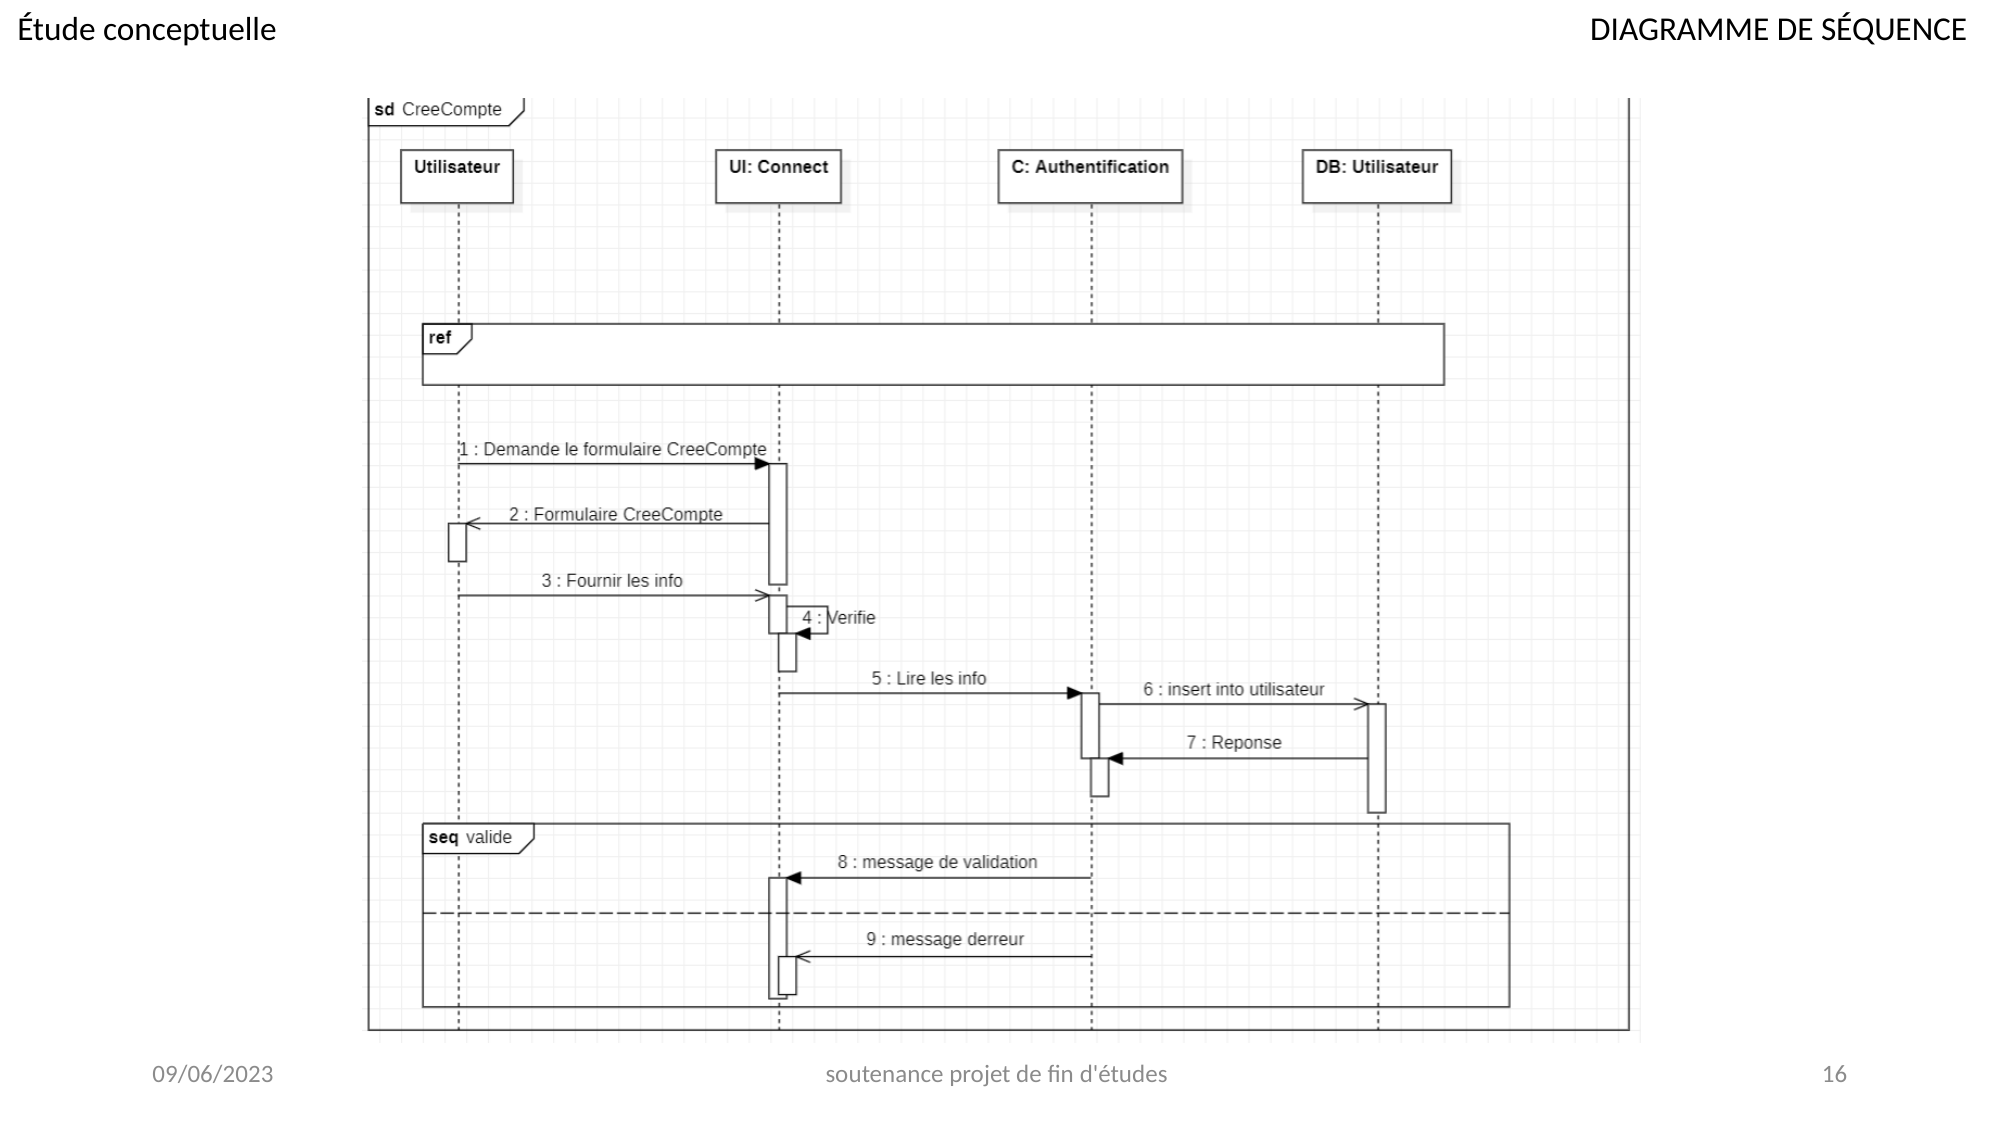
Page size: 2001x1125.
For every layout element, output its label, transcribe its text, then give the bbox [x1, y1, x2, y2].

text_box DIAGRAMME DE SÉQUENCE [1553, 0, 2000, 55]
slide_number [137, 1042, 588, 1103]
picture [362, 98, 1641, 1043]
slide_number 16 [1412, 1042, 1863, 1103]
footer soutenance projet de fin d'études [662, 1043, 1338, 1103]
text_box Étude conceptuelle [0, 0, 295, 55]
